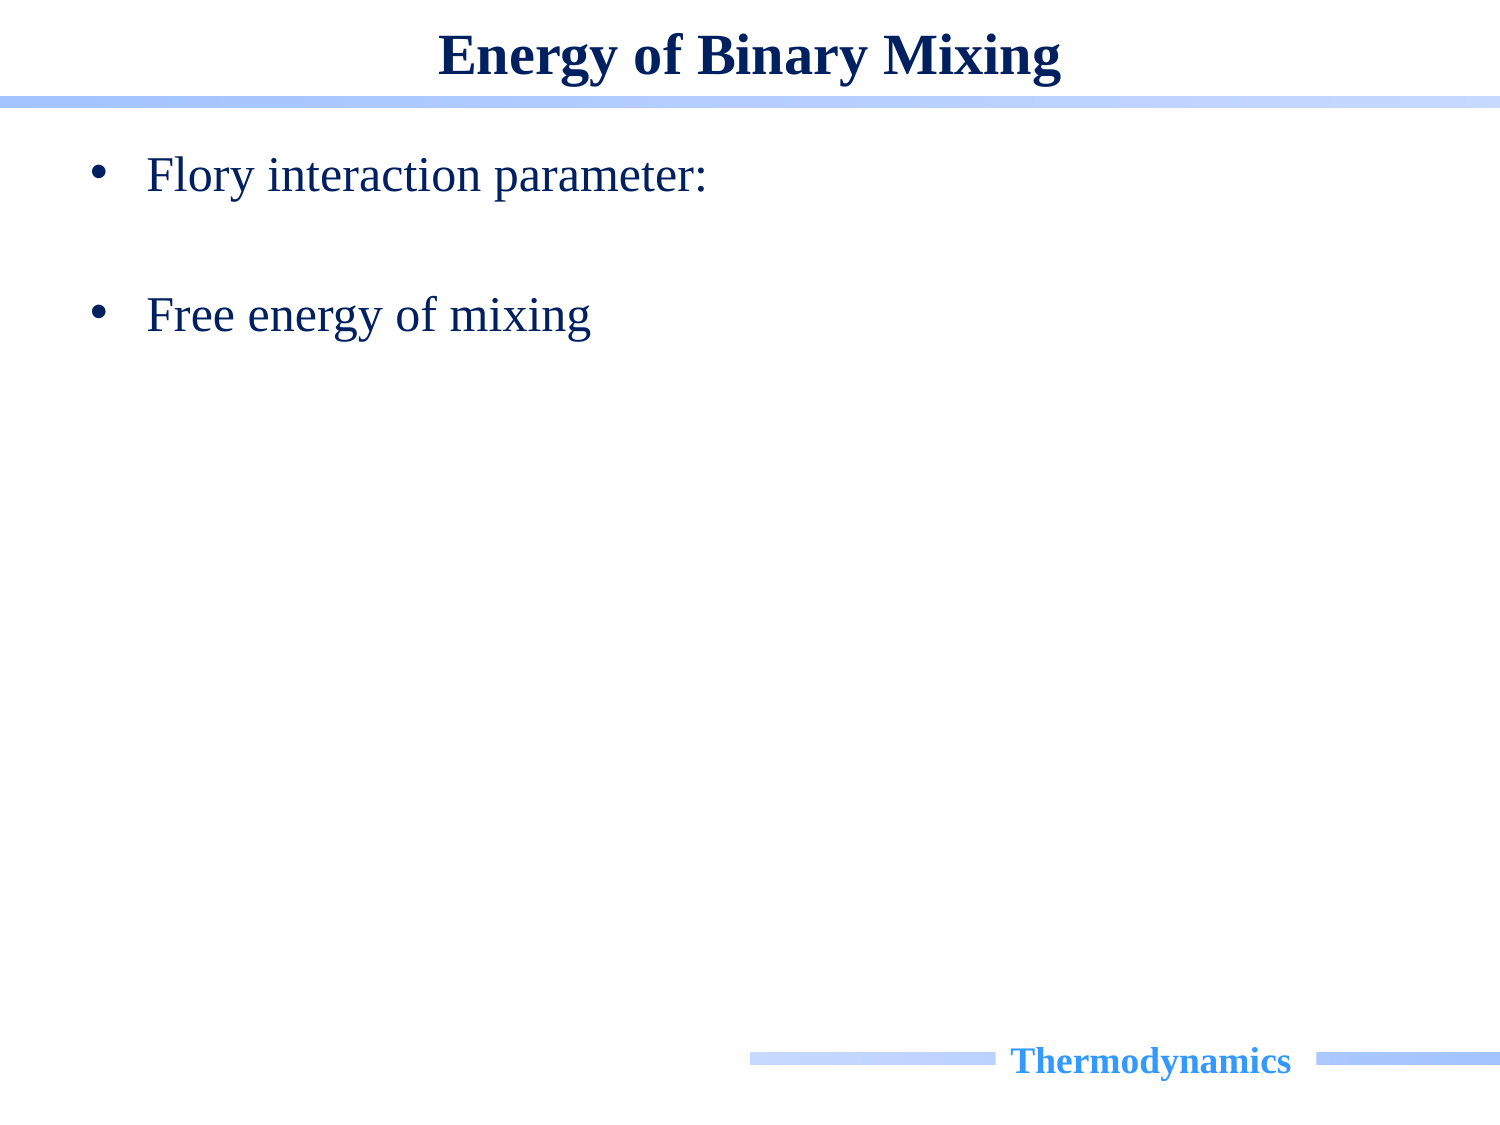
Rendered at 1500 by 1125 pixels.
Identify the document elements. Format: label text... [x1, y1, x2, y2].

title Energy of Binary Mixing [228, 25, 1272, 77]
